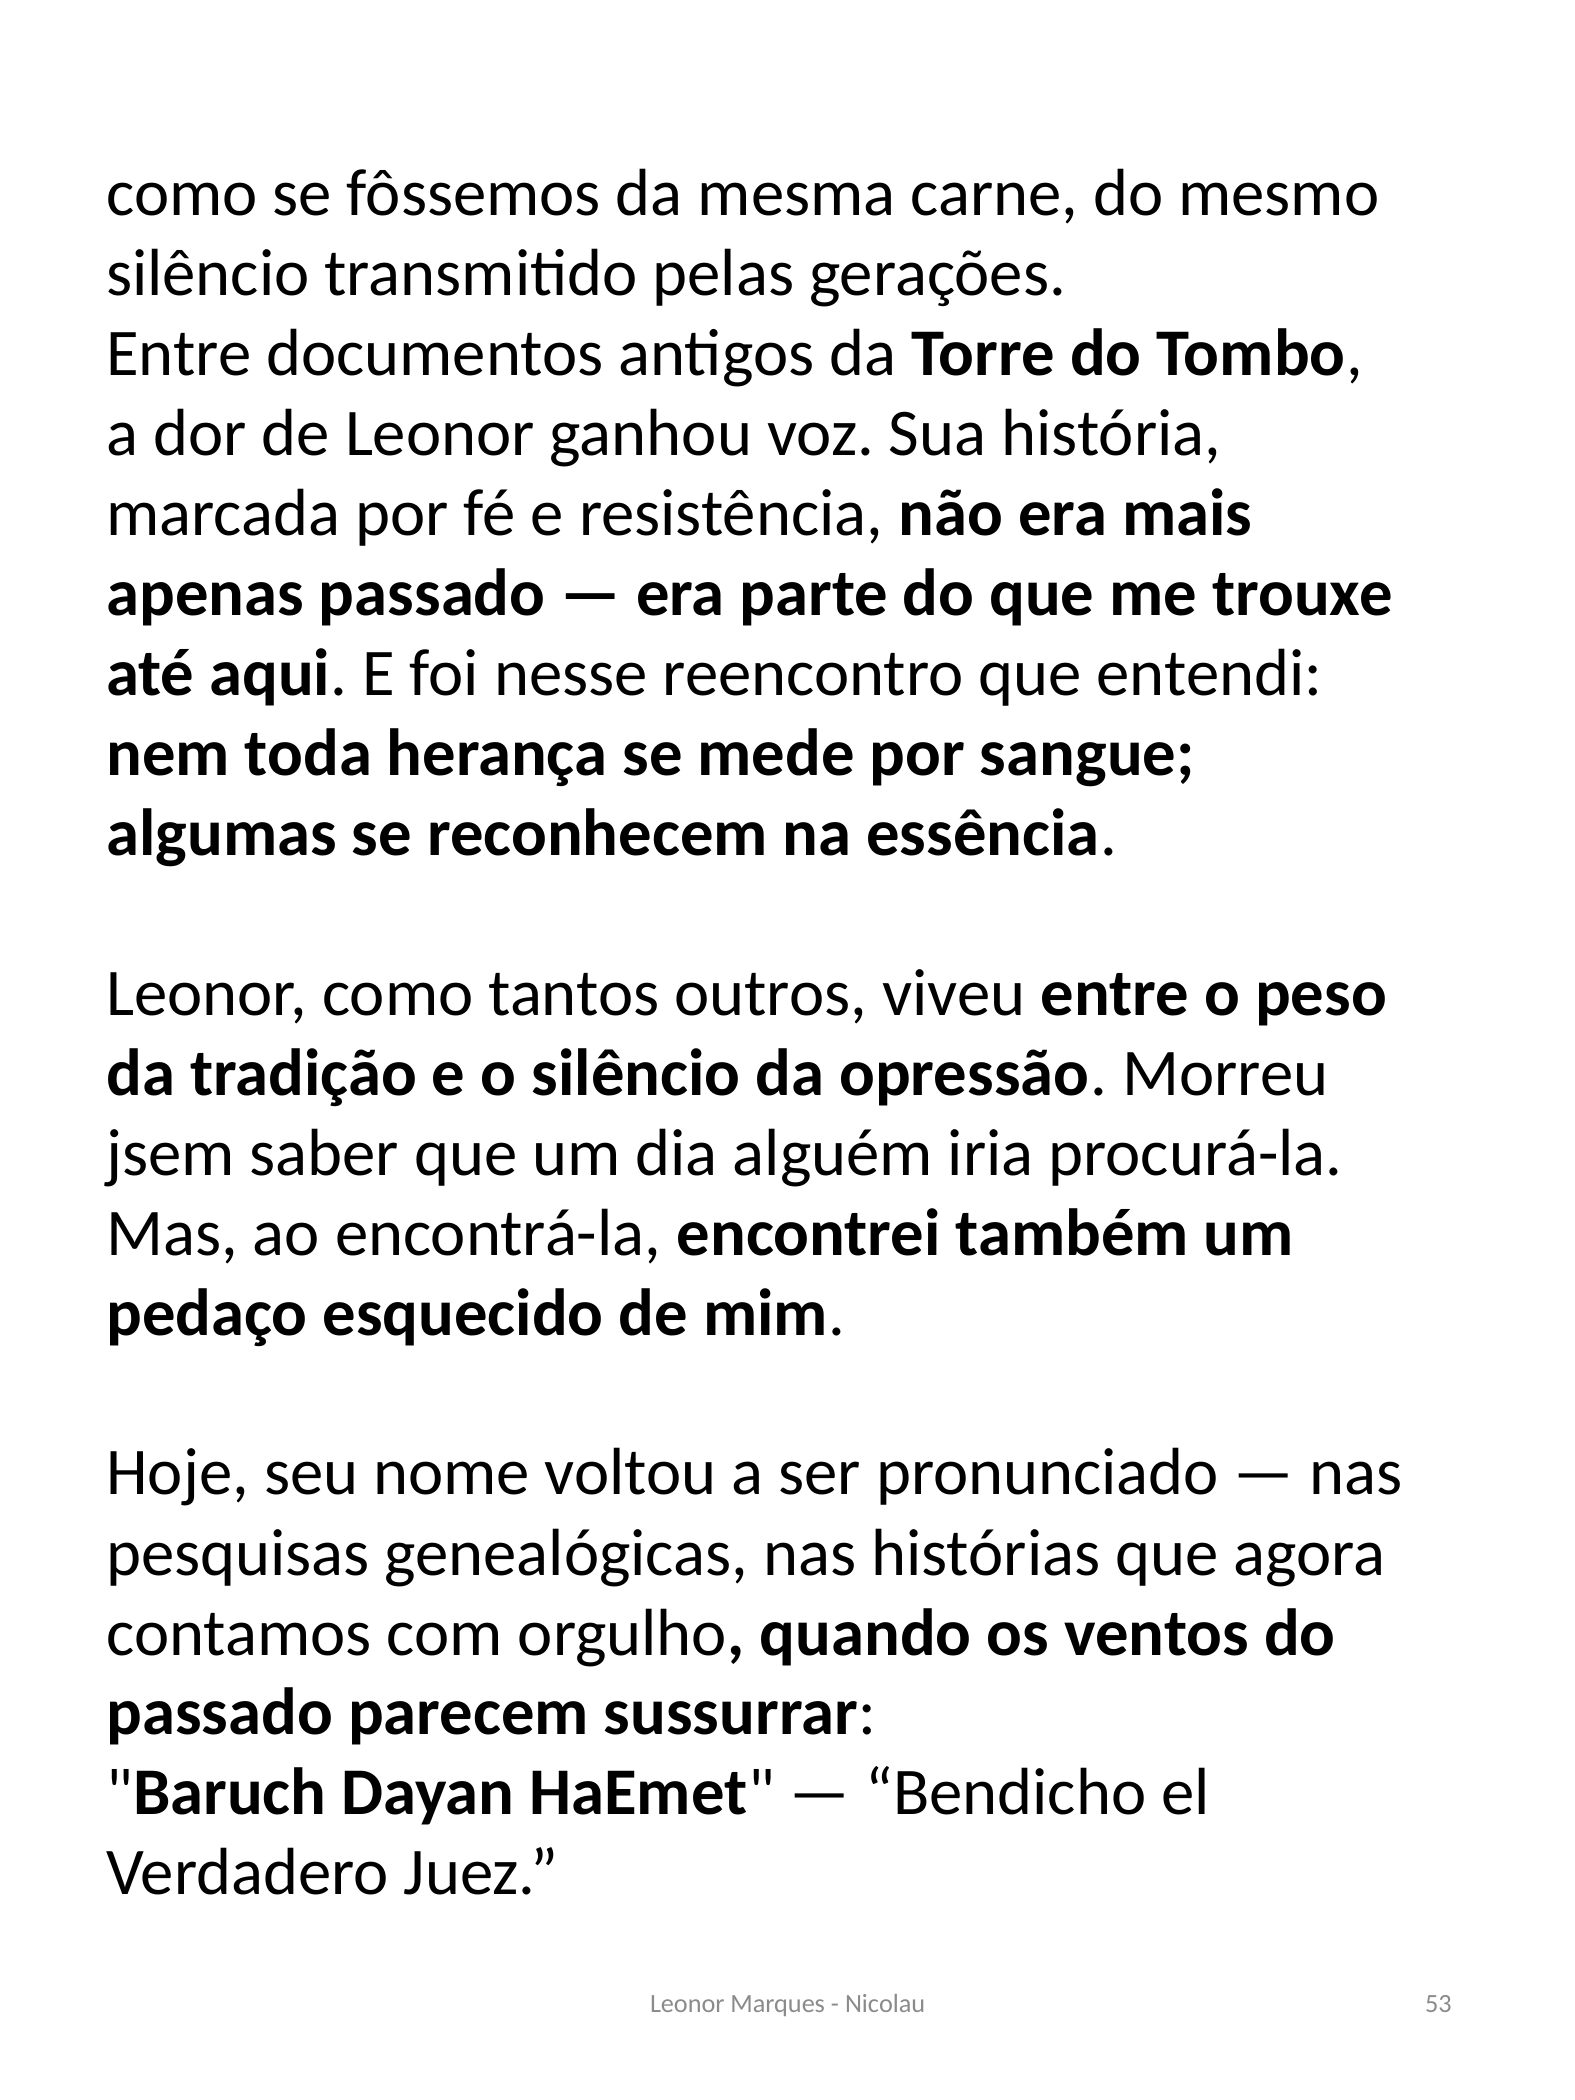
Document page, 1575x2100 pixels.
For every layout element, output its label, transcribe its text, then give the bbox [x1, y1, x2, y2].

text_box como se fôssemos da mesma carne, do mesmo silêncio transmitido pelas gerações. Entre documentos antigos da Torre do Tombo, a dor de Leonor ganhou voz. Sua história, marcada por fé e resistência, não era mais apenas passado — era parte do que me trouxe até aqui. E foi nesse reencontro que entendi: nem toda herança se mede por sangue; algumas se reconhecem na essência. Leonor, como tantos outros, viveu entre o peso da tradição e o silêncio da opressão. Morreu jsem saber que um dia alguém iria procurá-la. Mas, ao encontrá-la, encontrei também um pedaço esquecido de mim. Hoje, seu nome voltou a ser pronunciado — nas pesquisas genealógicas, nas histórias que agora contamos com orgulho, quando os ventos do passado parecem sussurrar: "Baruch Dayan HaEmet" — “Bendicho el Verdadero Juez.” [91, 141, 1421, 1916]
slide_number 53 [1112, 1946, 1467, 2059]
footer Leonor Marques - Nicolau [521, 1946, 1054, 2059]
